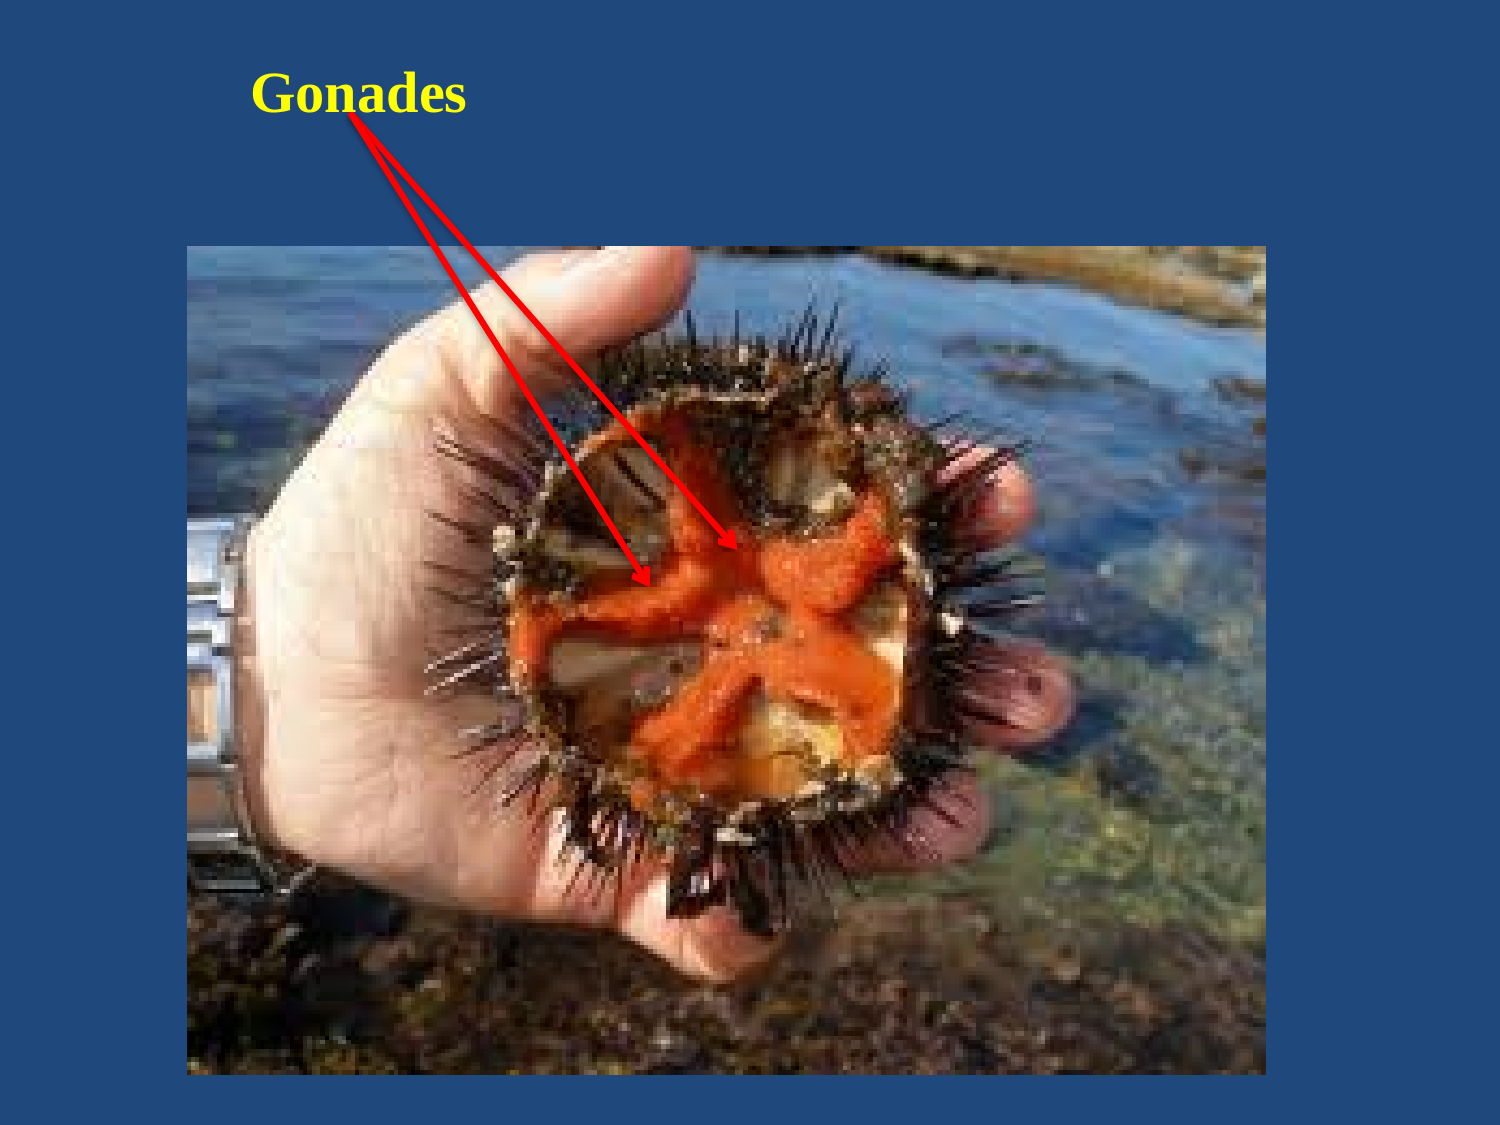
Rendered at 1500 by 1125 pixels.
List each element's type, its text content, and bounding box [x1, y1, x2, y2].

text_box Gonades [235, 46, 483, 132]
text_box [324, 137, 763, 526]
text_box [262, 199, 738, 501]
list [187, 245, 1266, 1075]
